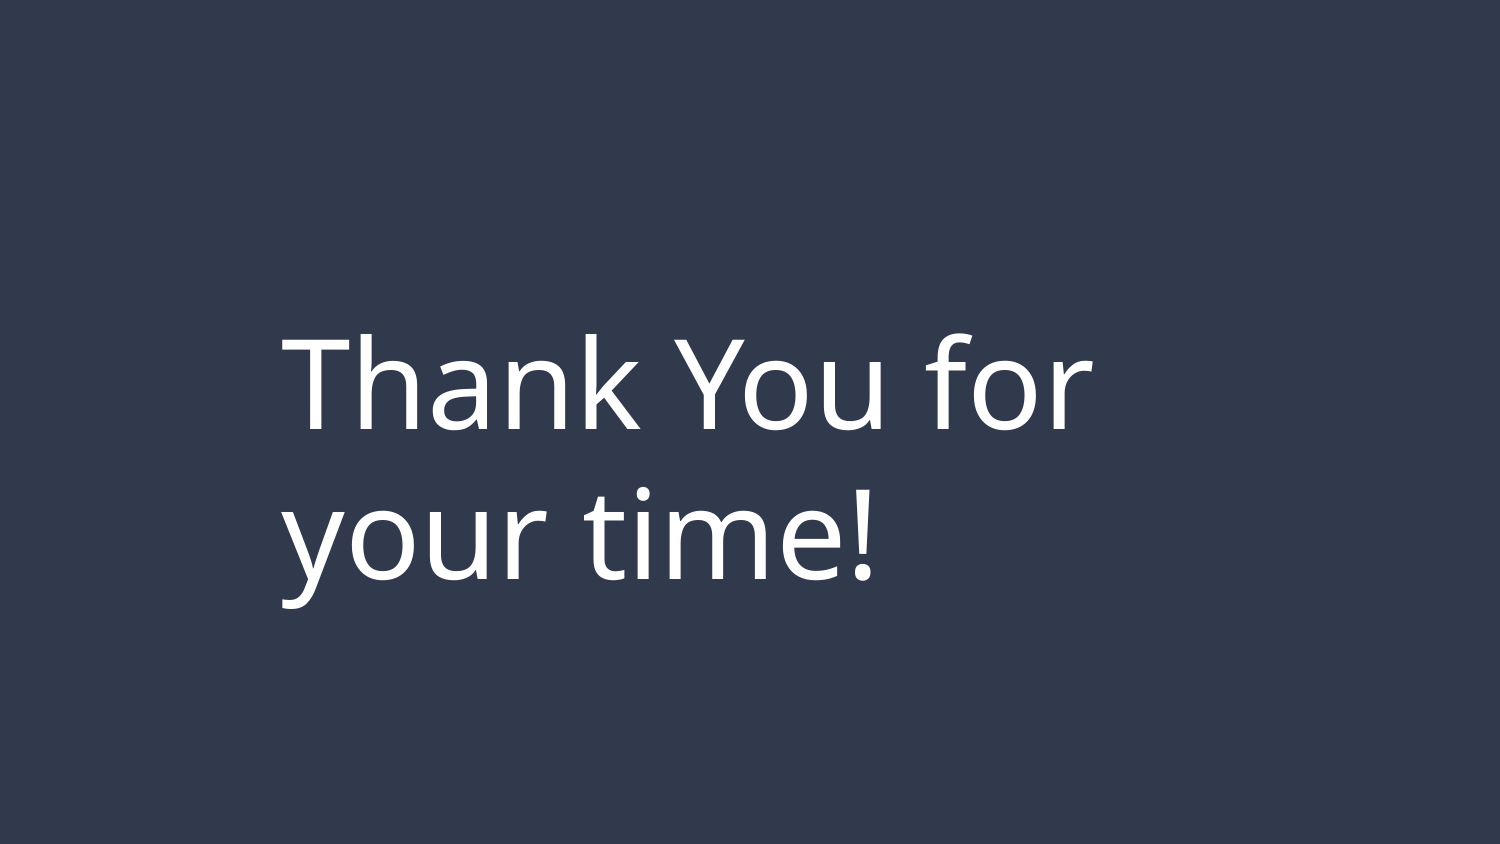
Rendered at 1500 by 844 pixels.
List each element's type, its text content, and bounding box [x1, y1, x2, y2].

title Thank You for your time! [266, 113, 1142, 620]
